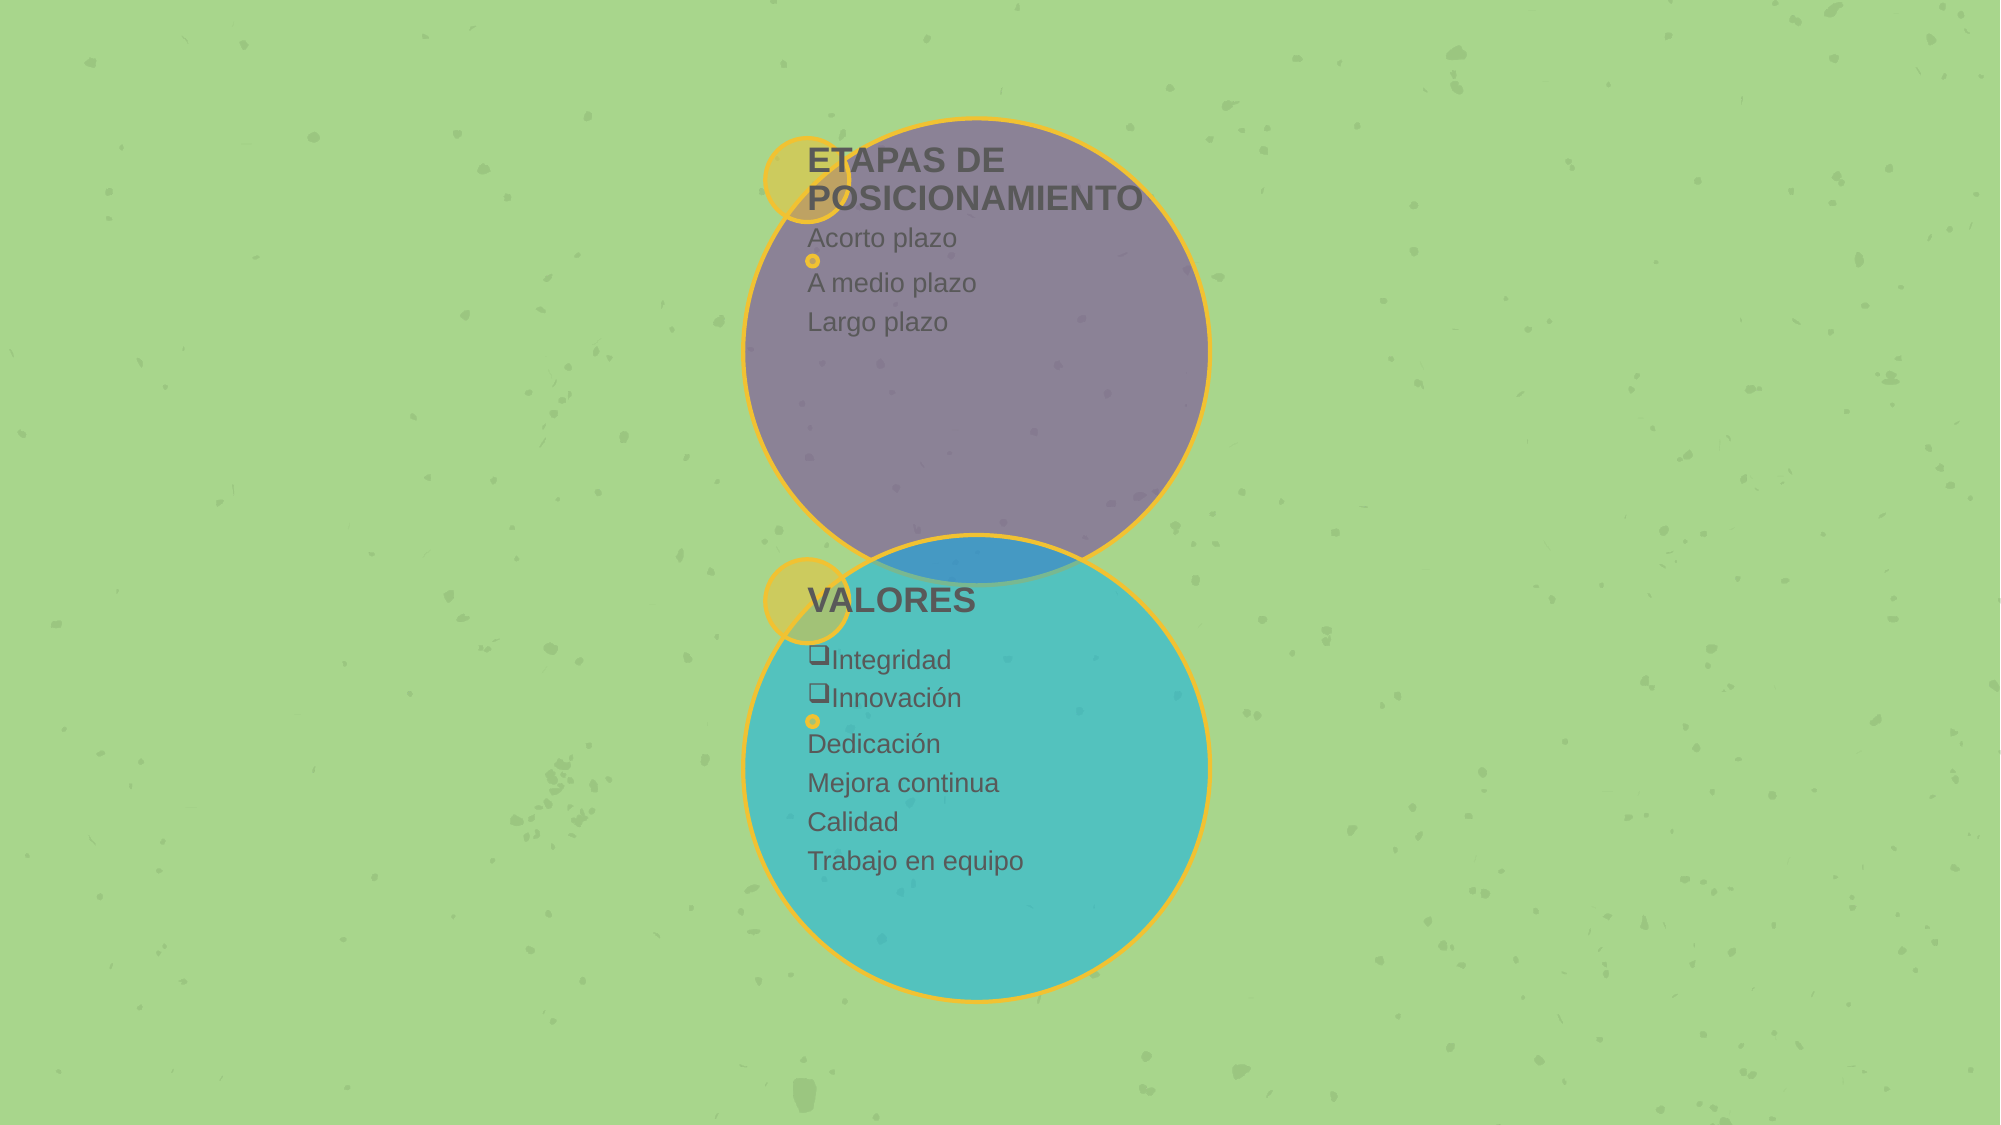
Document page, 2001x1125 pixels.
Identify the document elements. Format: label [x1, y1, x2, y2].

text_box [332, 117, 1667, 1008]
